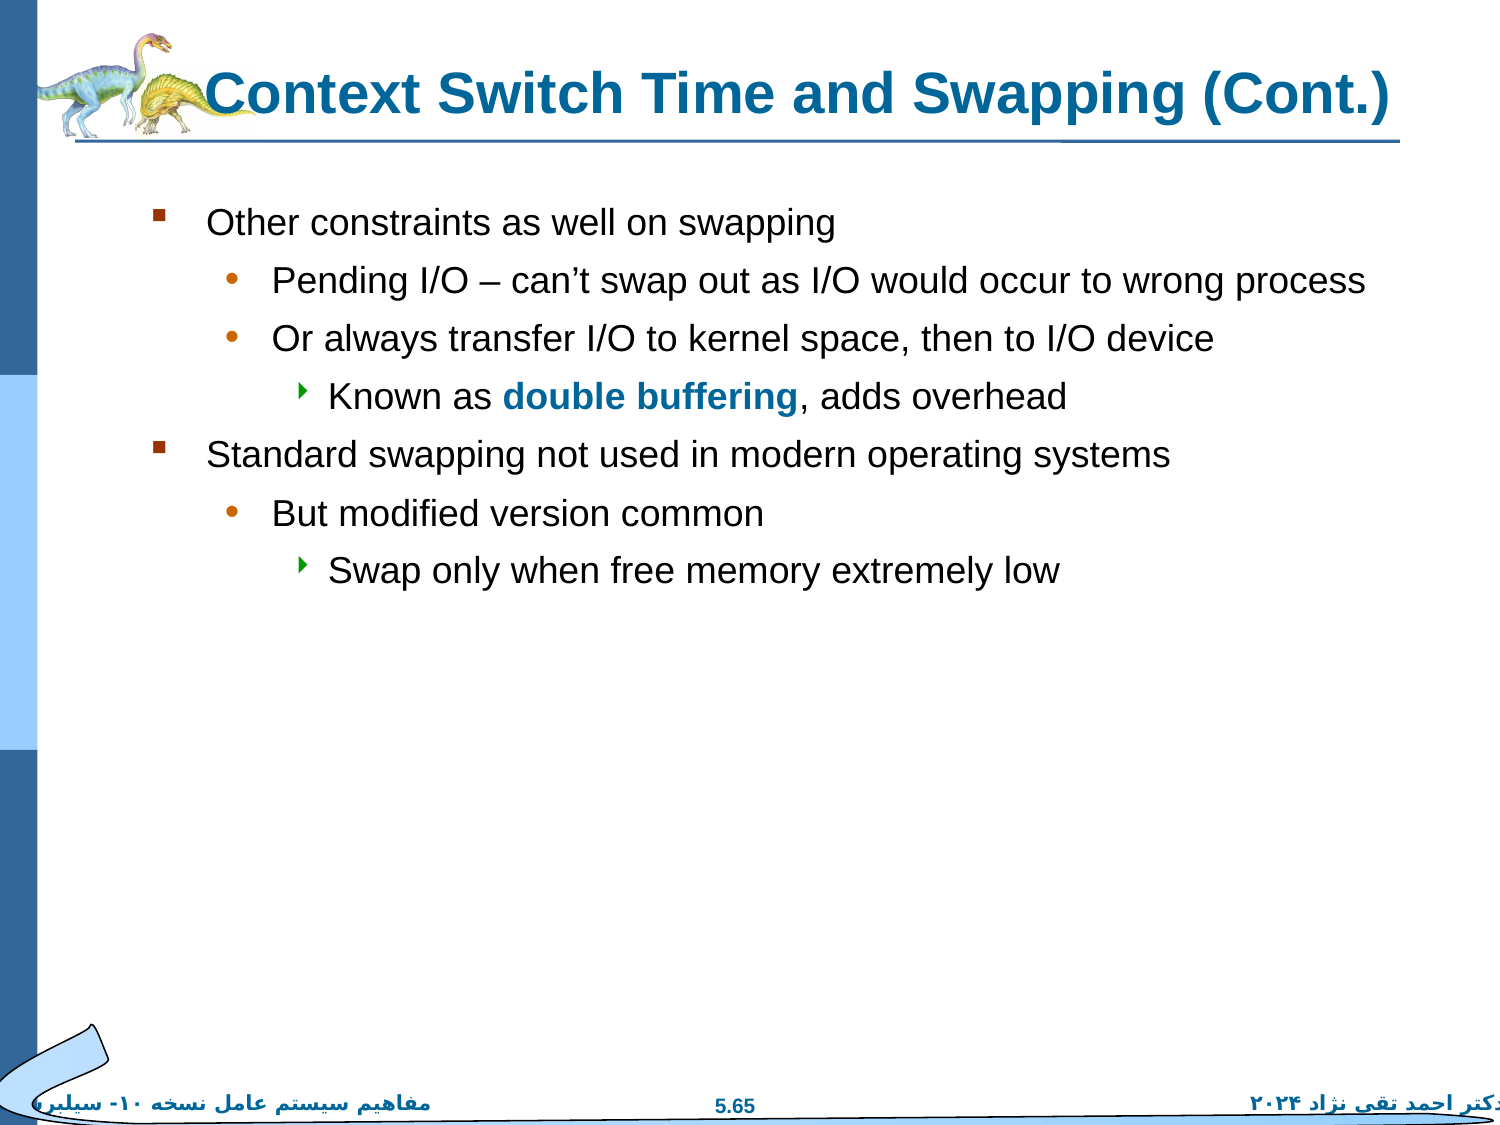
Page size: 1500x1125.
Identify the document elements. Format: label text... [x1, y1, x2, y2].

list Other constraints as well on swapping Pending I/O – can’t swap out as I/O would occur to wrong process Or always transfer I/O to kernel space, then to I/O device Known as double buffering, adds overhead Standard swapping not used in modern operating systems But modified version common Swap only when free memory extremely low [134, 190, 1388, 971]
picture [38, 20, 258, 151]
title Context Switch Time and Swapping (Cont.) [171, 38, 1425, 133]
